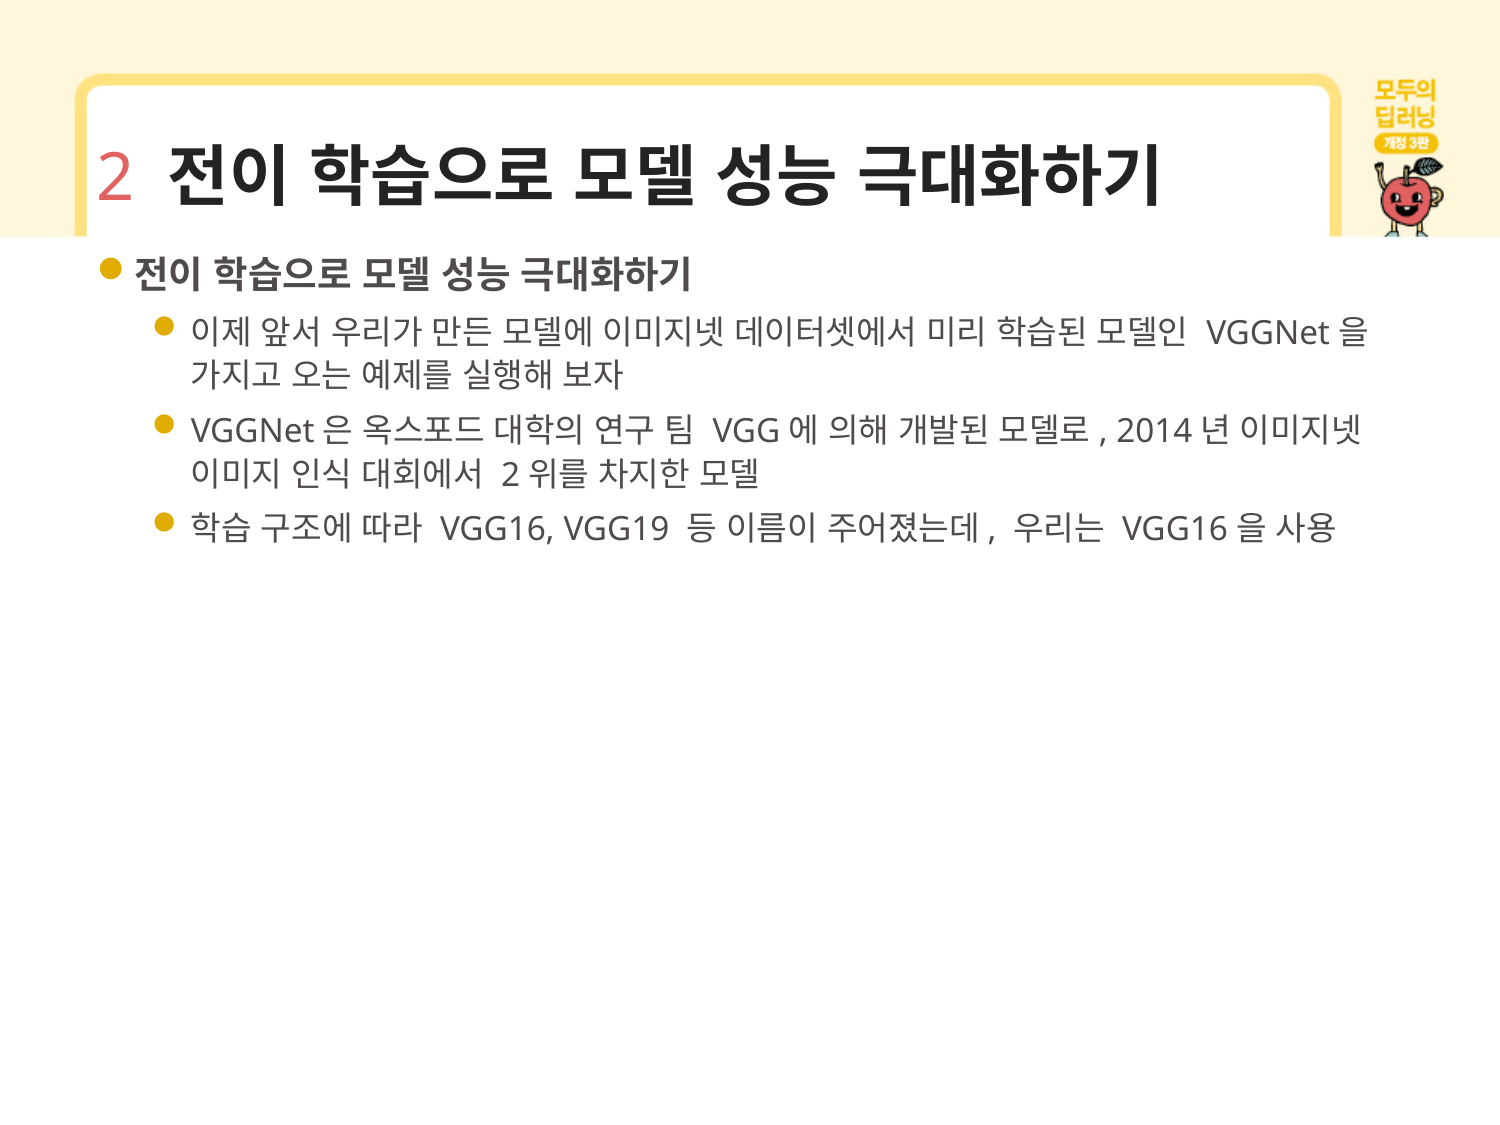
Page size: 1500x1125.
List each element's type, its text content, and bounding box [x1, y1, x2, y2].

list 전이 학습으로 모델 성능 극대화하기 이제 앞서 우리가 만든 모델에 이미지넷 데이터셋에서 미리 학습된 모델인 VGGNet을 가지고 오는 예제를 실행해 보자 VGGNet은 옥스포드 대학의 연구 팀 VGG에 의해 개발된 모델로, 2014년 이미지넷 이미지 인식 대회에서 2위를 차지한 모델 학습 구조에 따라 VGG16, VGG19 등 이름이 주어졌는데, 우리는 VGG16을 사용 [81, 239, 1412, 1054]
picture [0, 0, 1500, 1125]
title 2 전이 학습으로 모델 성능 극대화하기 [81, 90, 1412, 222]
